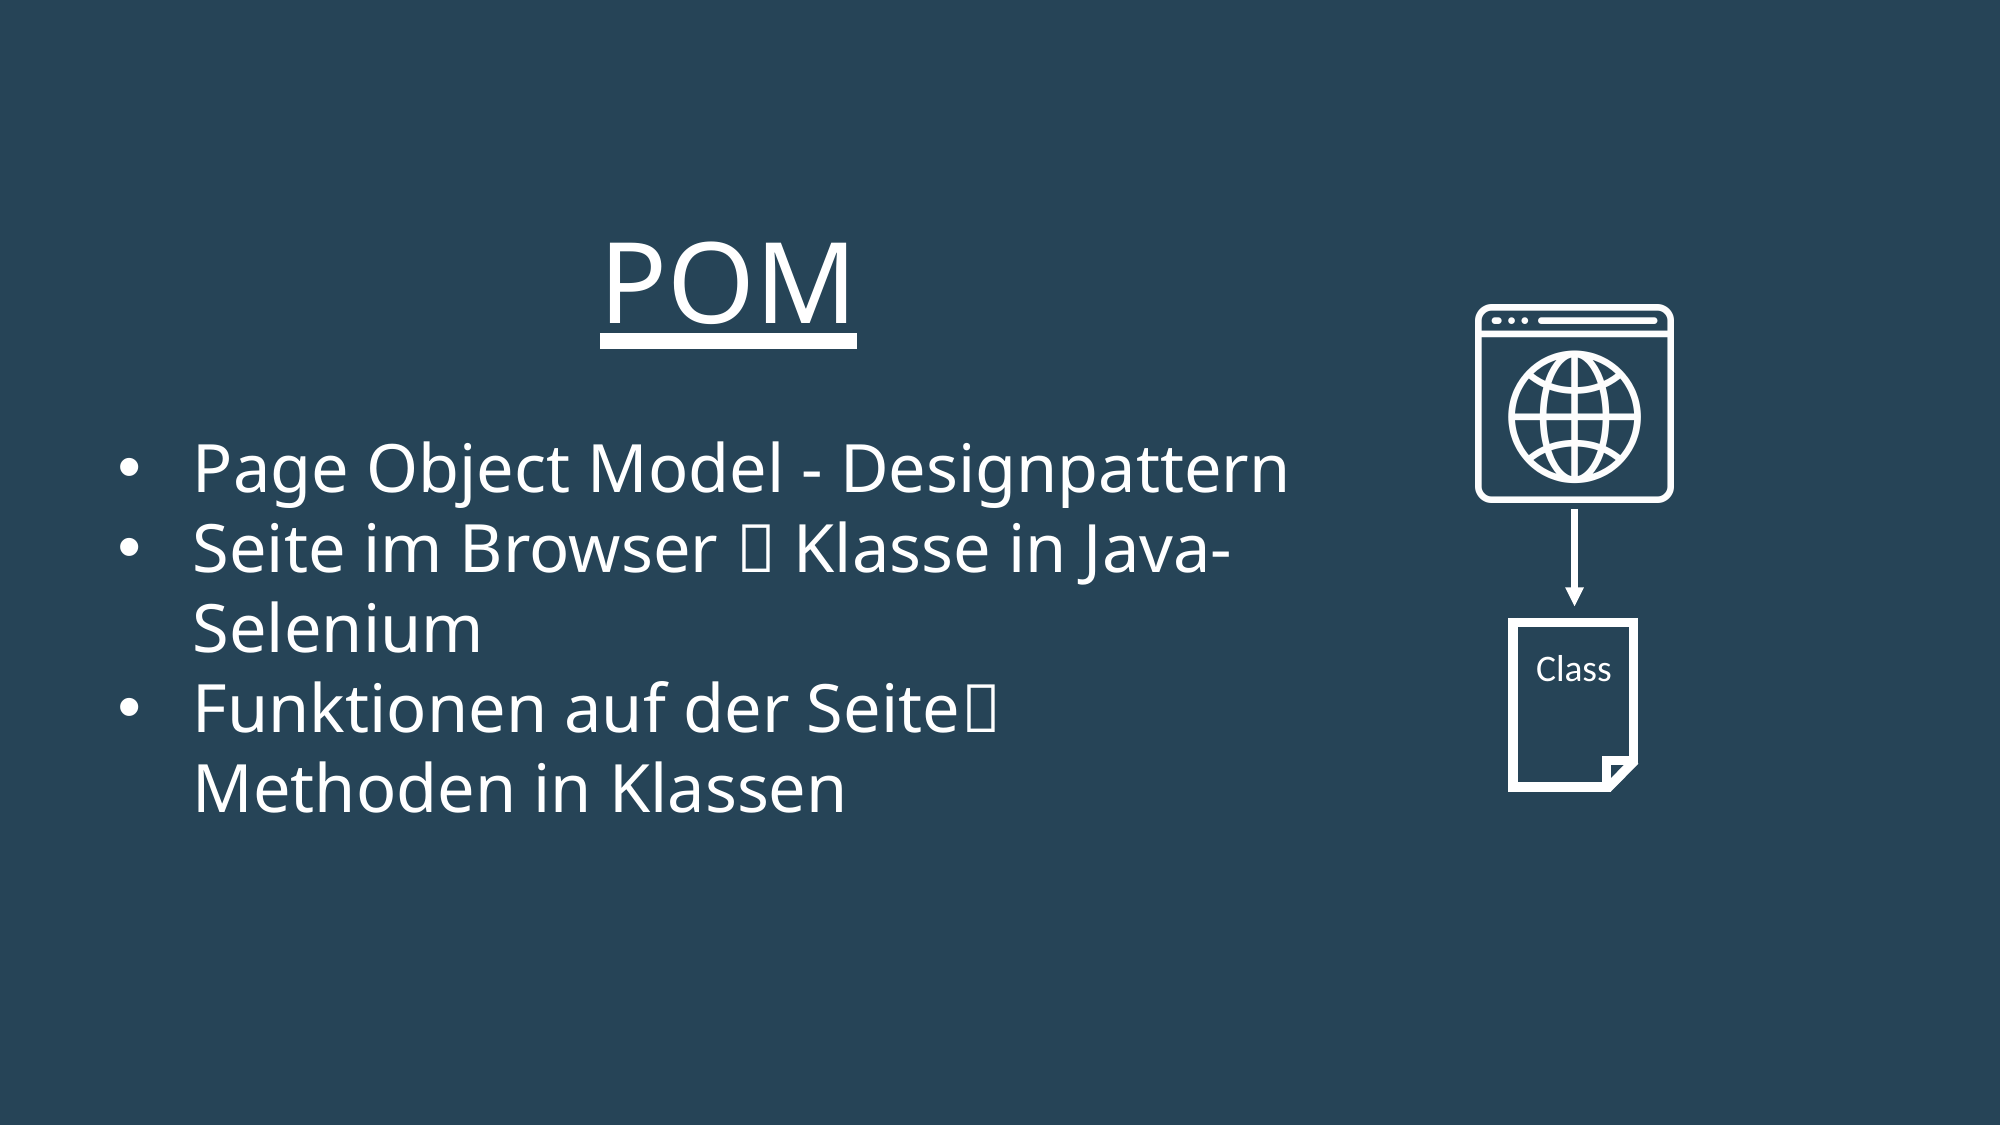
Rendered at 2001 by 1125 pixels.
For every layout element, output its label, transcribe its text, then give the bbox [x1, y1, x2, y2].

text_box POM Page Object Model - Designpattern Seite im Browser  Klasse in Java-Selenium Funktionen auf der Seite Methoden in Klassen [102, 203, 1355, 914]
picture [1475, 304, 1674, 503]
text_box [1512, 617, 1637, 793]
